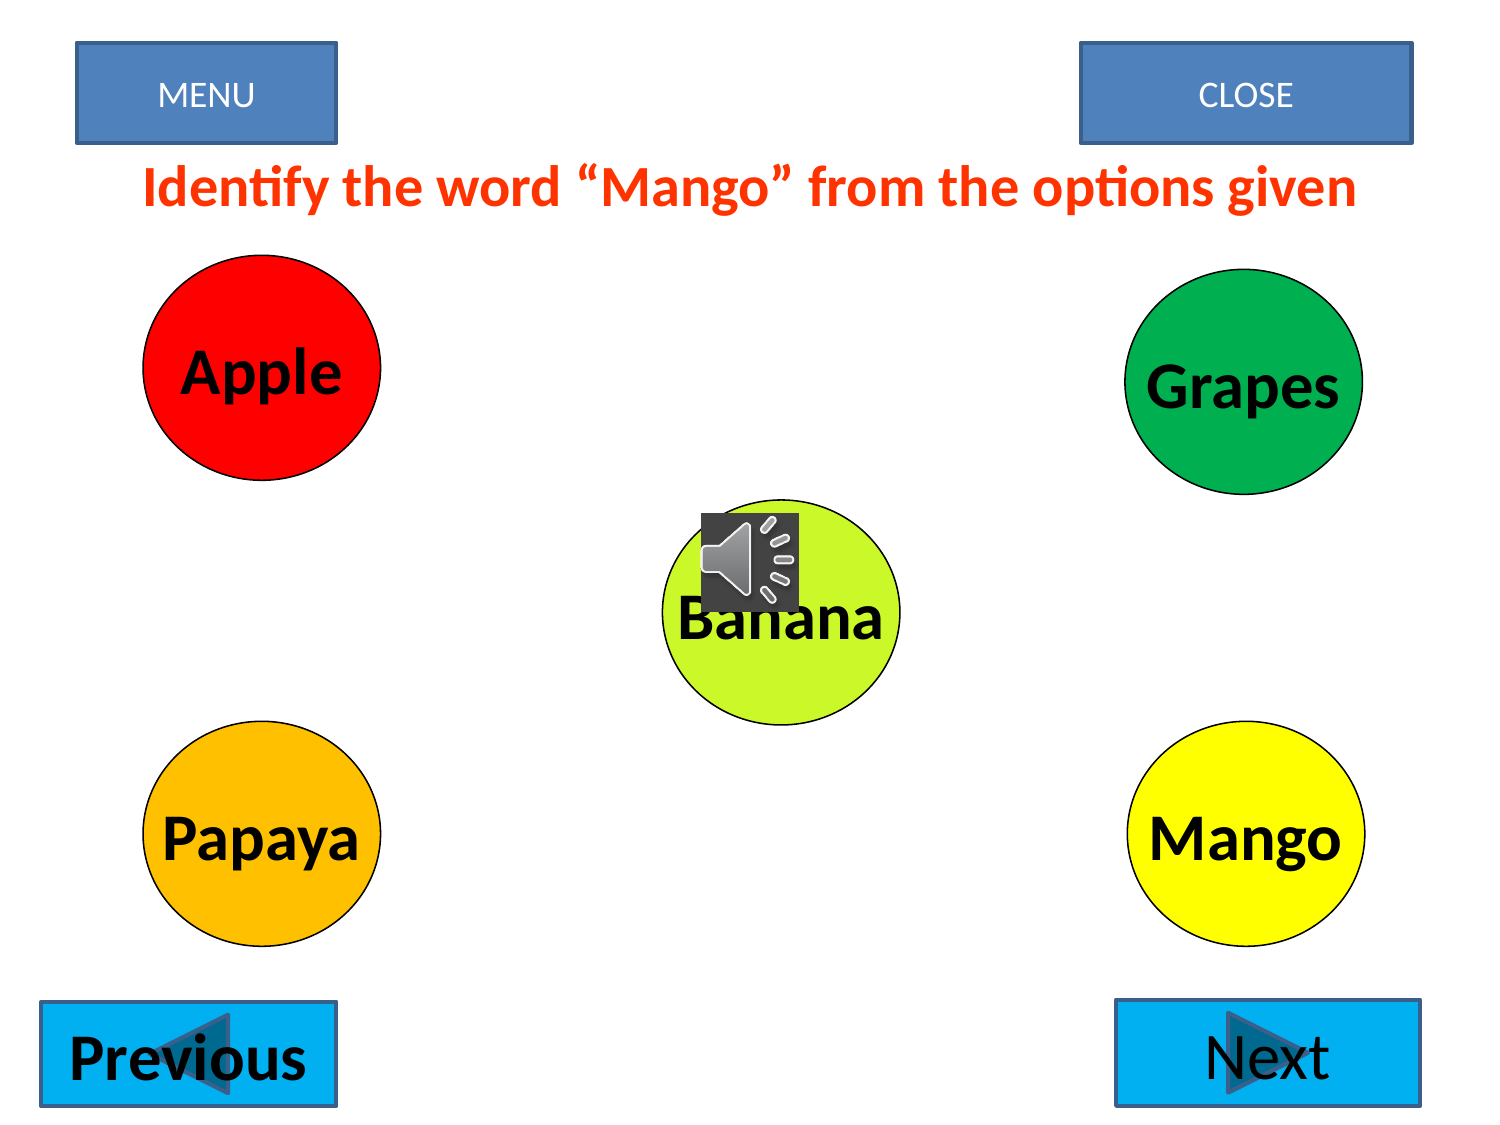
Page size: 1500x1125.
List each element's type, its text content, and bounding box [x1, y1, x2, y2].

text_box CLOSE [1079, 41, 1414, 145]
text_box MENU [75, 41, 338, 145]
text_box Grapes [1124, 269, 1363, 495]
text_box Apple [143, 255, 381, 481]
text_box Next [1114, 998, 1422, 1108]
text_box Mango [1127, 721, 1365, 947]
picture [699, 512, 801, 613]
text_box Papaya [143, 721, 381, 947]
text_box Identify the word “Mango” from the options given [0, 140, 1500, 226]
text_box Previous [39, 1000, 338, 1108]
text_box Banana [662, 499, 900, 725]
